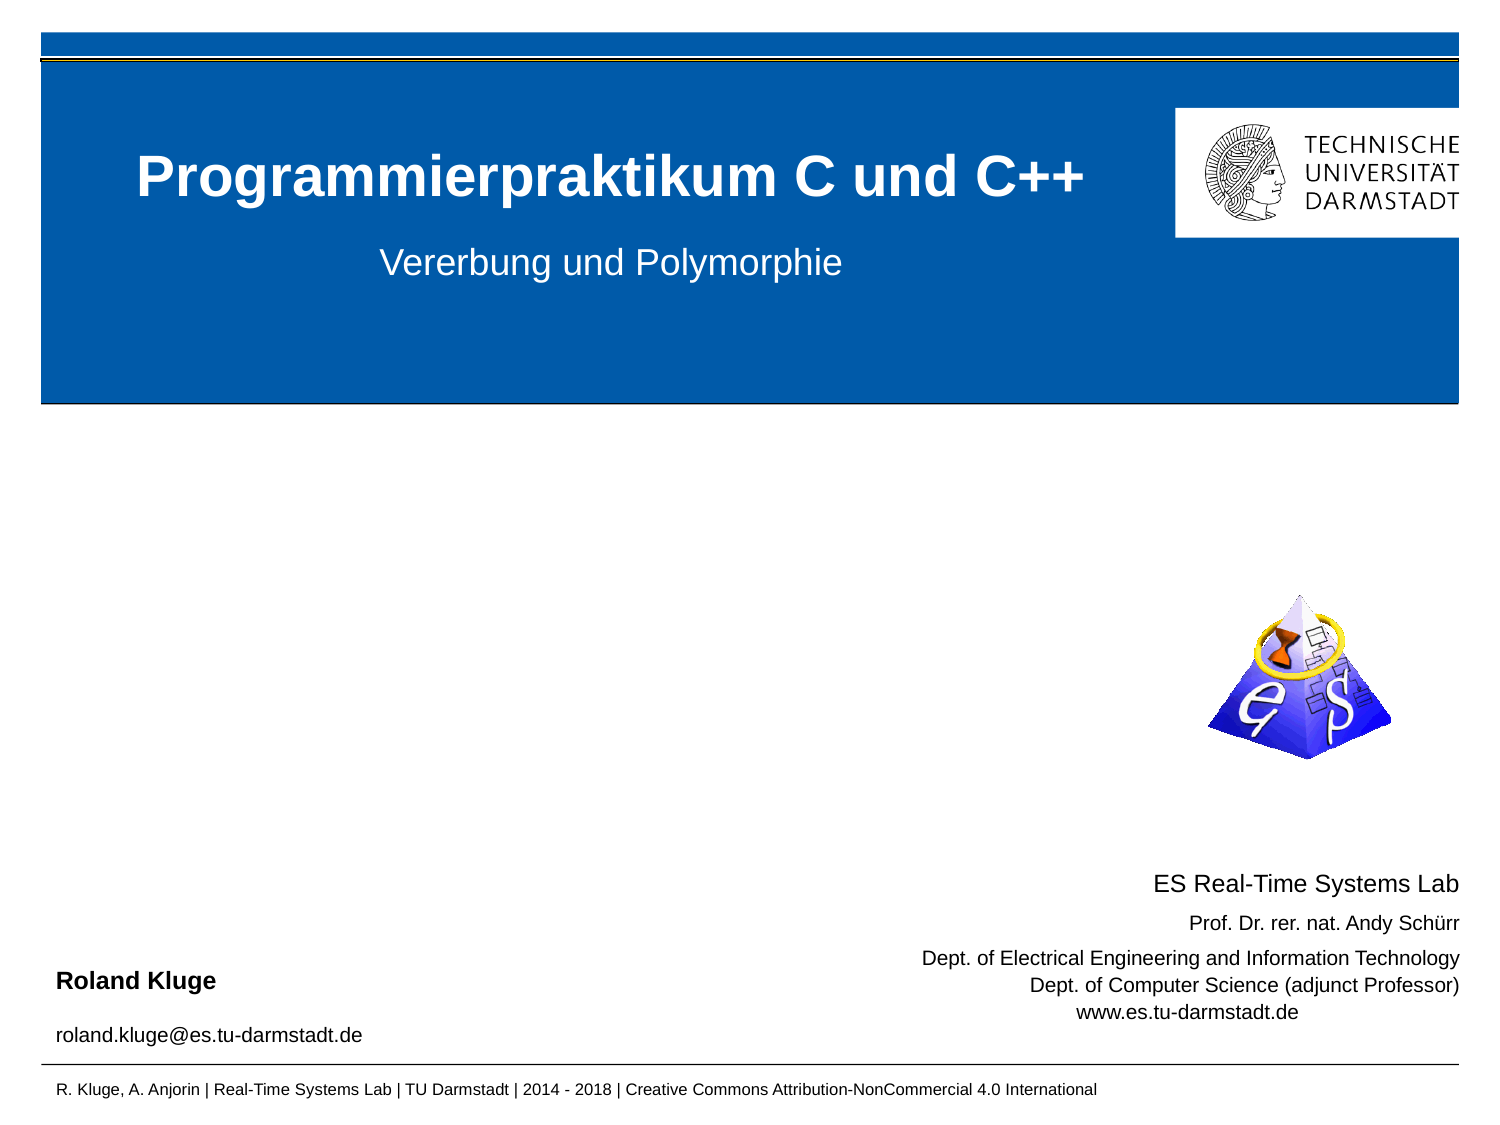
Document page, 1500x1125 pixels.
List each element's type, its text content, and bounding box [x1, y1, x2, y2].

picture [1208, 591, 1391, 760]
picture [1176, 107, 1484, 238]
subtitle Vererbung und Polymorphie [58, 237, 1164, 393]
title Programmierpraktikum C und C++ [58, 61, 1164, 209]
